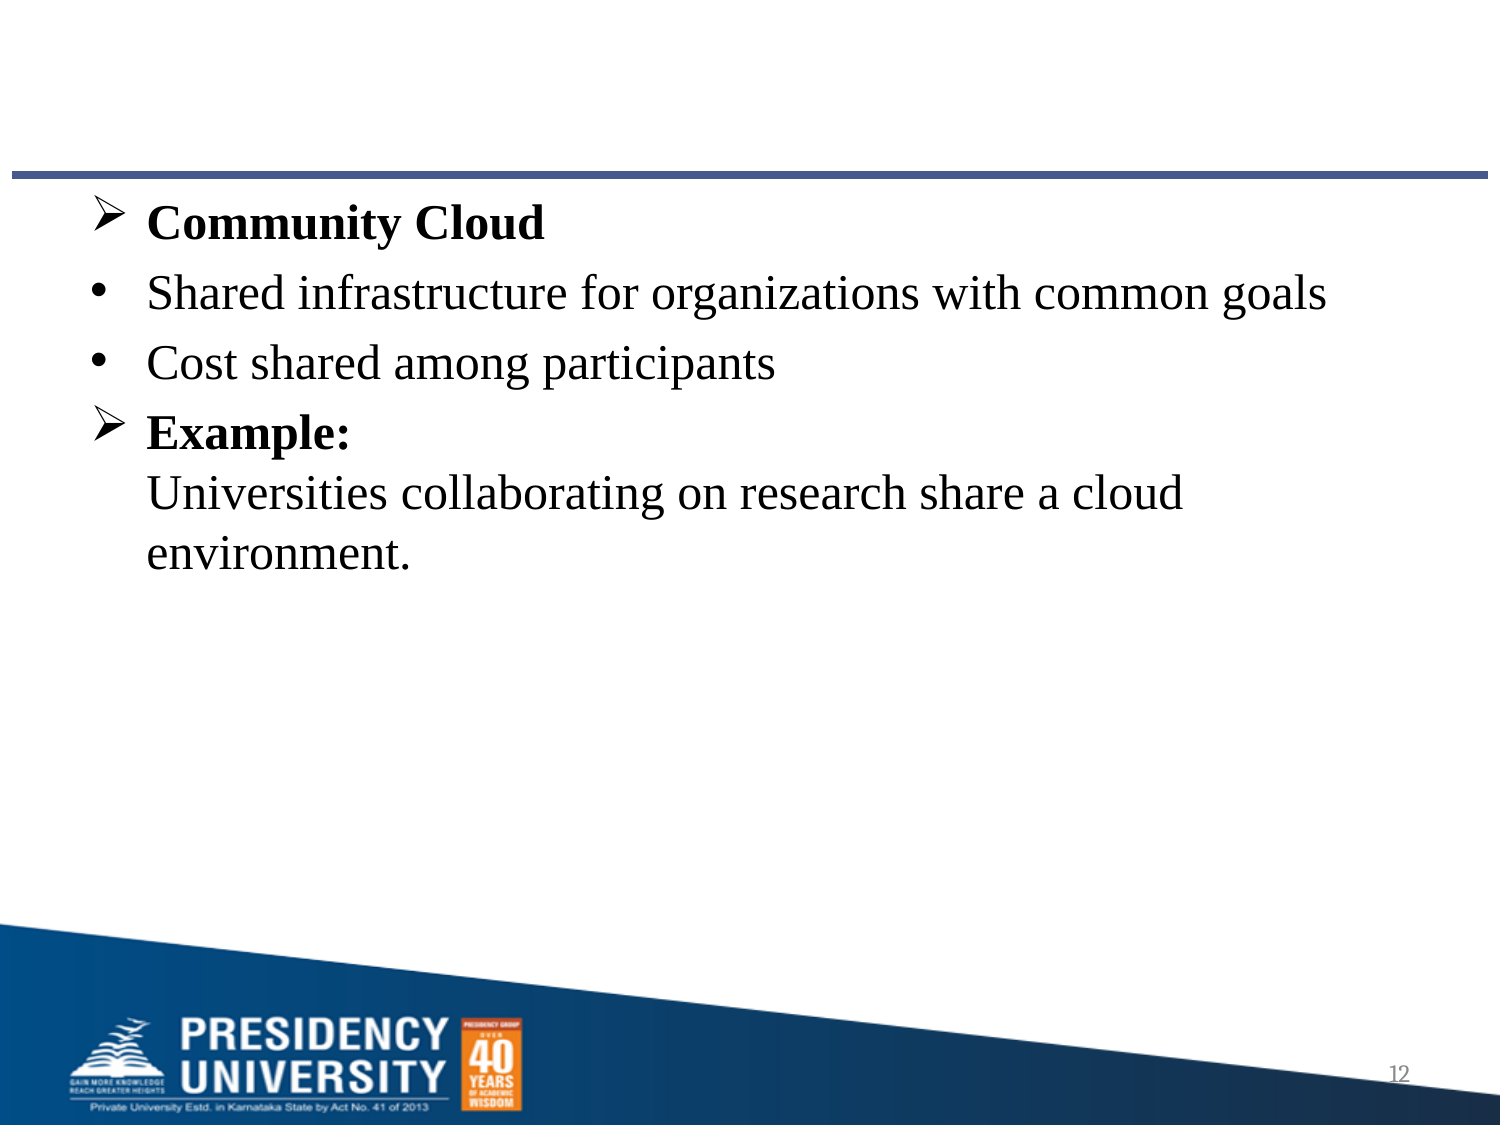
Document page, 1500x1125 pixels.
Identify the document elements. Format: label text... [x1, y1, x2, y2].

picture [0, 921, 1500, 1125]
slide_number 12 [1074, 1042, 1425, 1103]
list Community Cloud Shared infrastructure for organizations with common goals Cost shared among participants Example: Universities collaborating on research share a cloud environment. [75, 182, 1425, 950]
